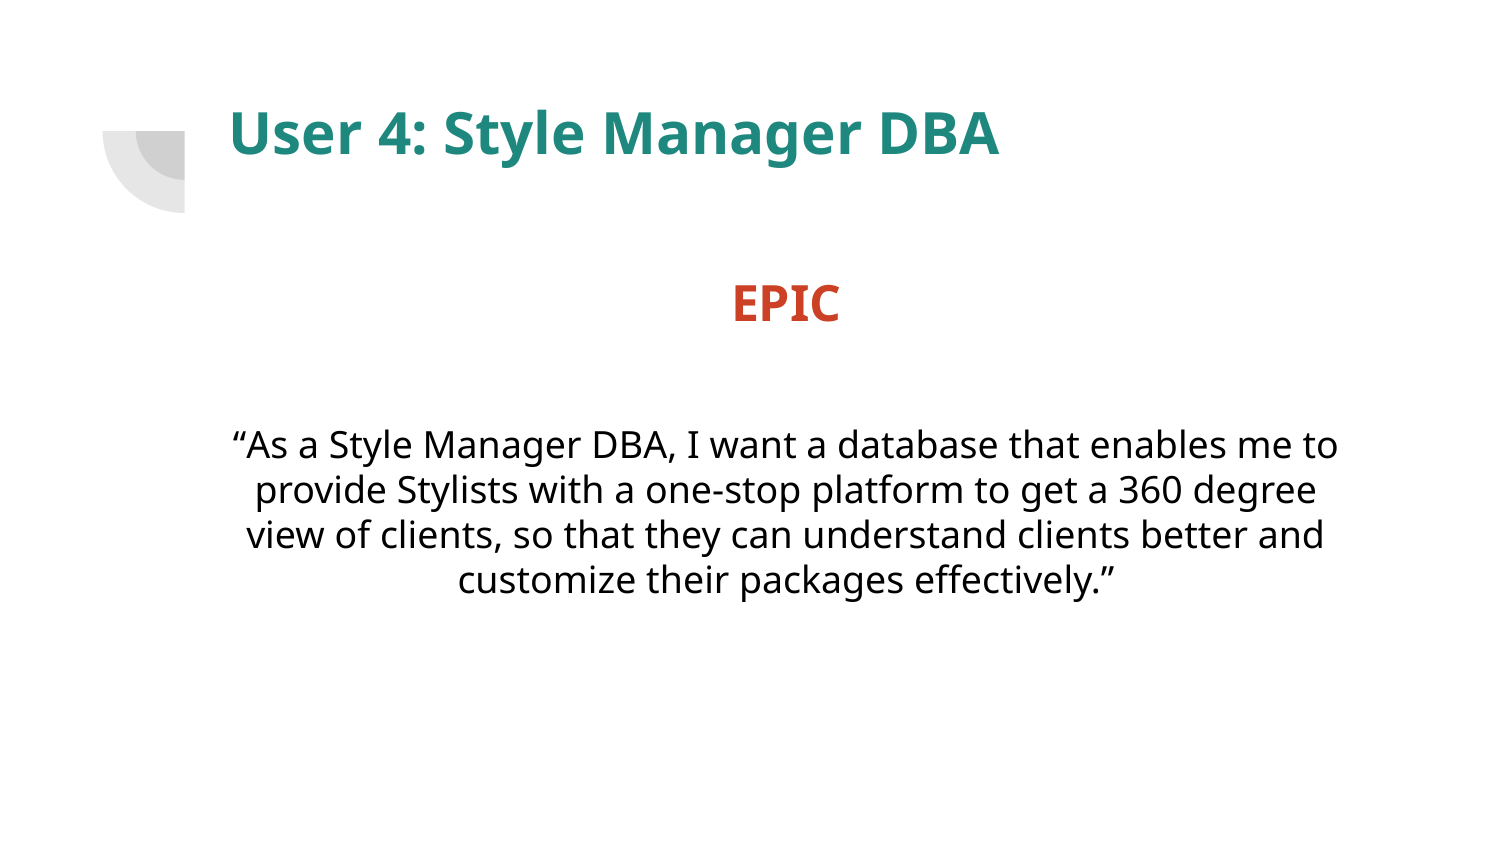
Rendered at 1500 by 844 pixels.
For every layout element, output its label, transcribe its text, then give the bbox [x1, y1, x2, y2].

title User 4: Style Manager DBA [213, 81, 1368, 245]
list EPIC “As a Style Manager DBA, I want a database that enables me to provide Stylists with a one-stop platform to get a 360 degree view of clients, so that they can understand clients better and customize their packages effectively.” [213, 226, 1359, 744]
